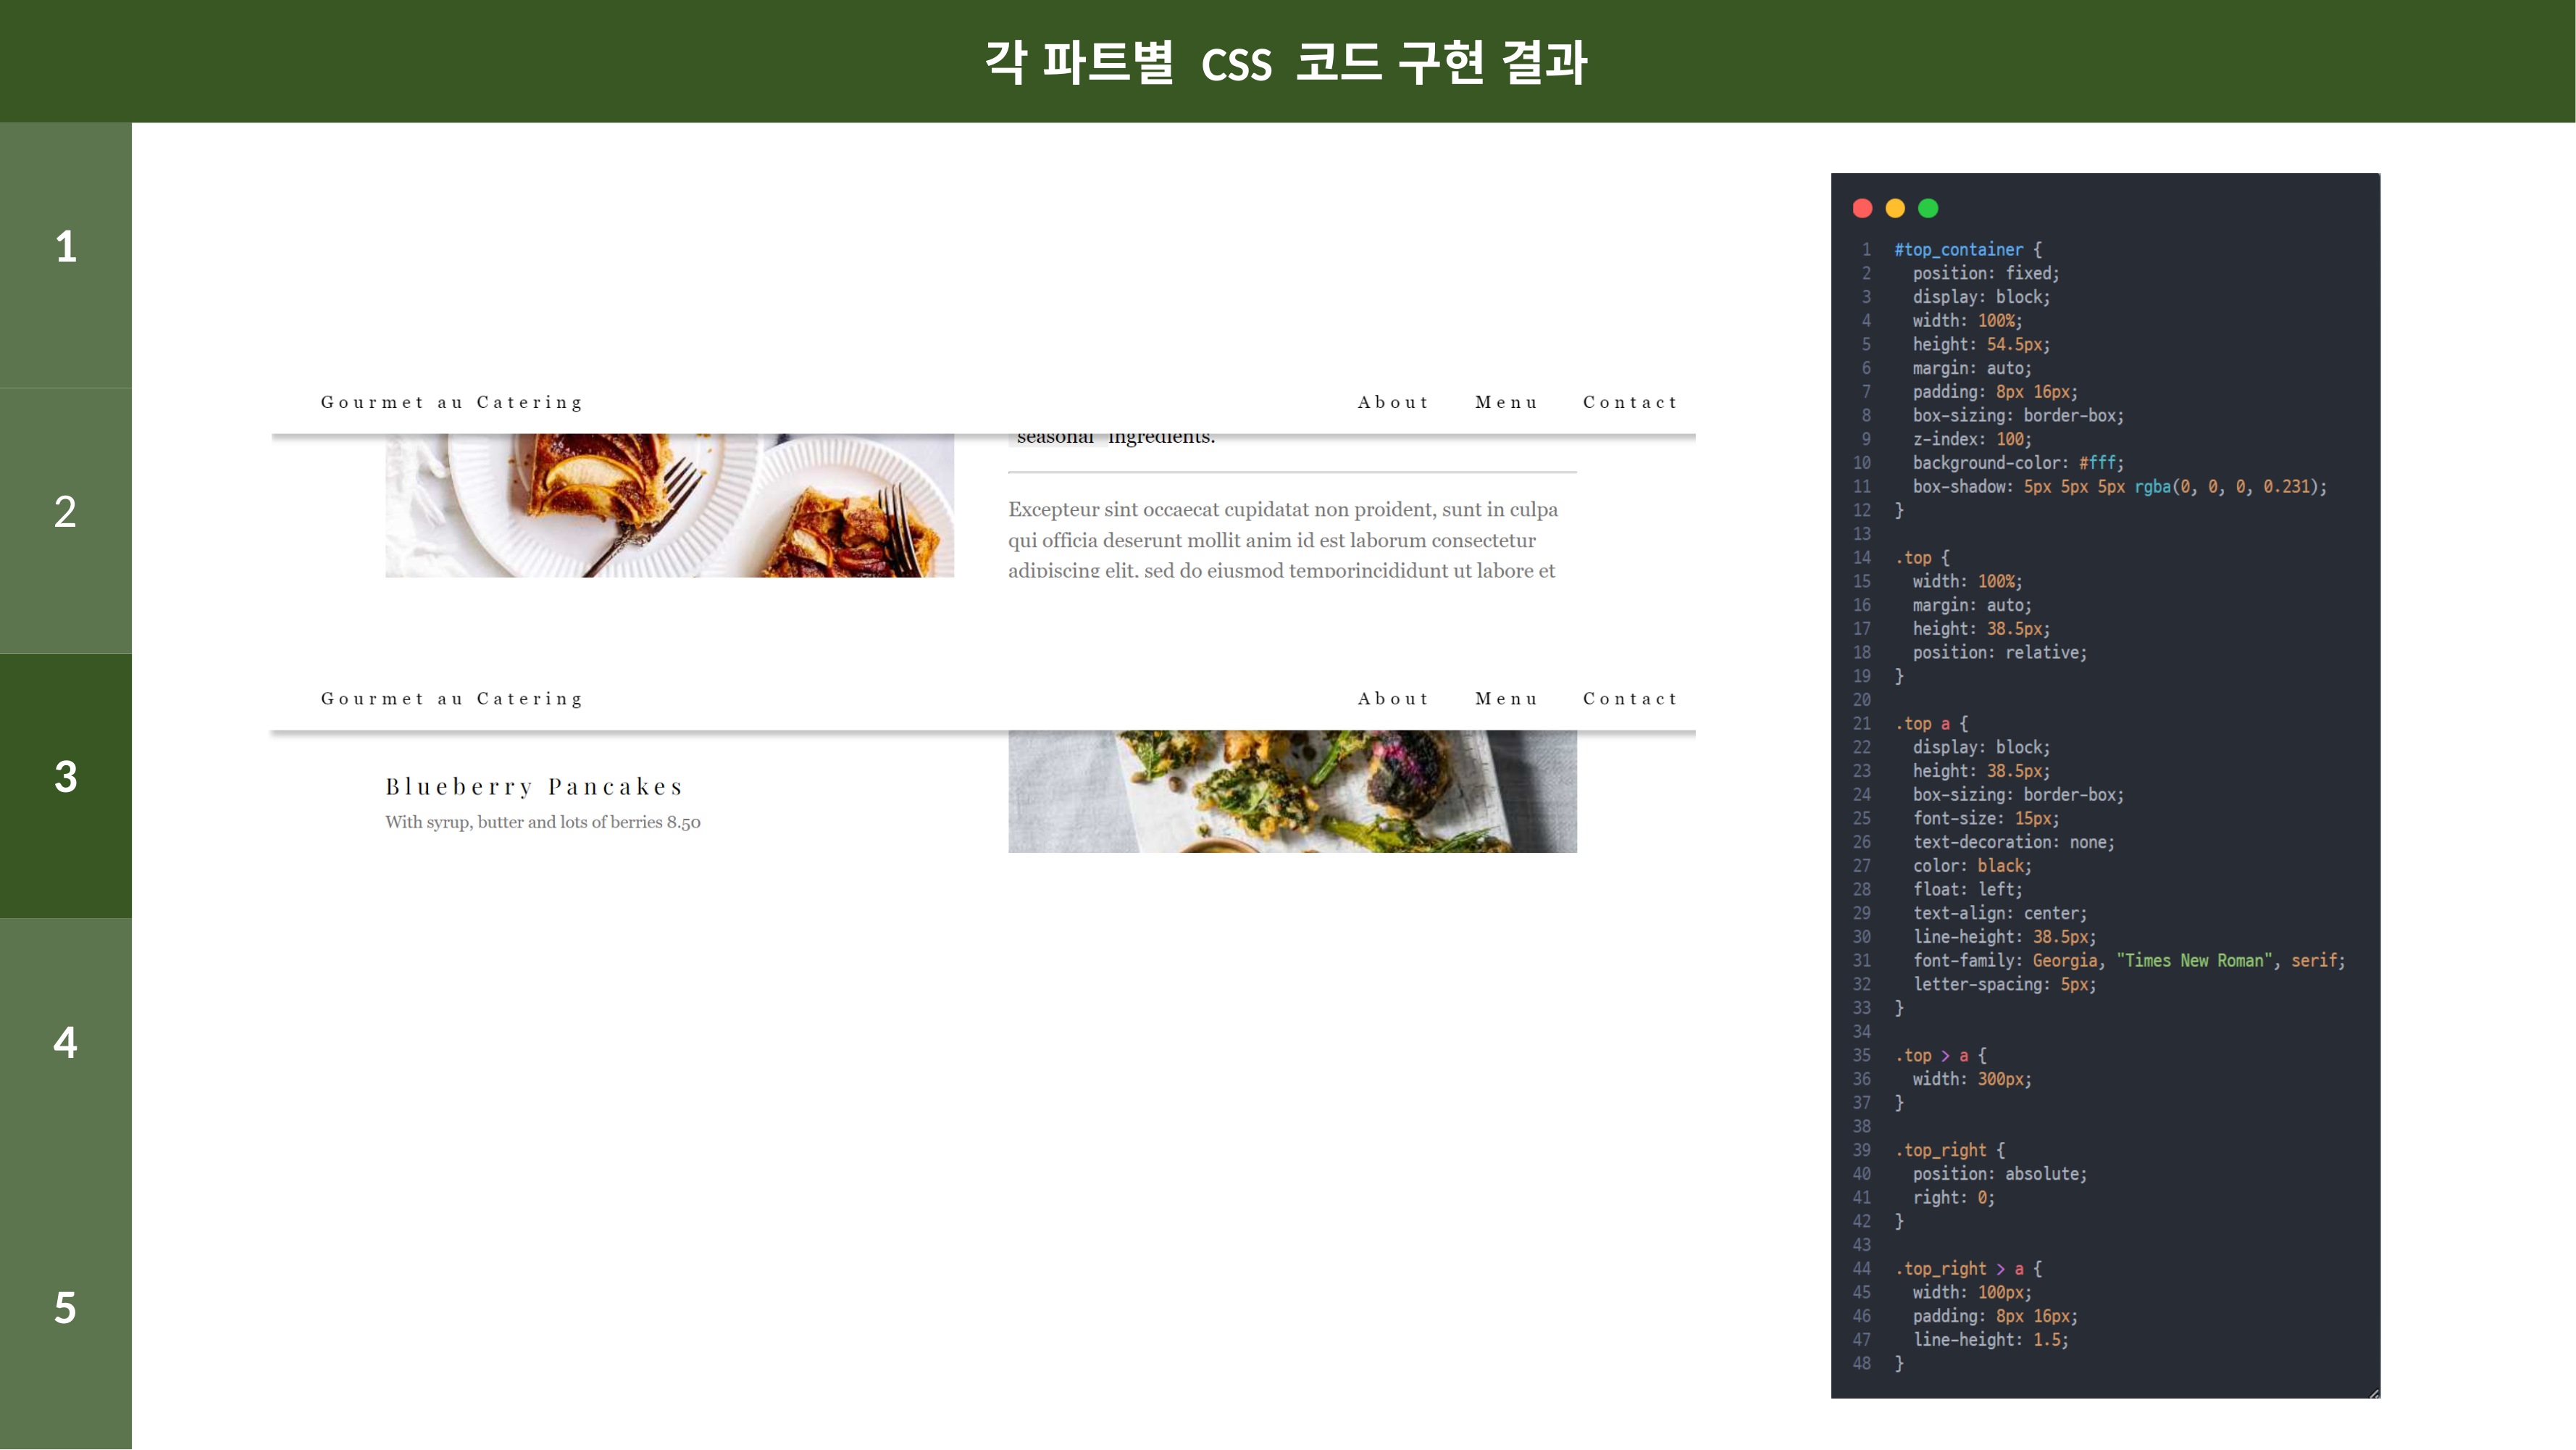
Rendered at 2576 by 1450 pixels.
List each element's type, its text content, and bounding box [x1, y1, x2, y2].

picture [272, 374, 1696, 578]
text_box 2 [0, 388, 133, 653]
text_box 3 [0, 653, 133, 920]
picture [1831, 173, 2381, 1399]
text_box 1 [0, 123, 133, 388]
text_box 4 [0, 920, 133, 1183]
text_box 5 [0, 1183, 133, 1449]
text_box 각 파트별 CSS 코드 구현 결과 [0, 0, 2576, 123]
picture [268, 670, 1696, 854]
